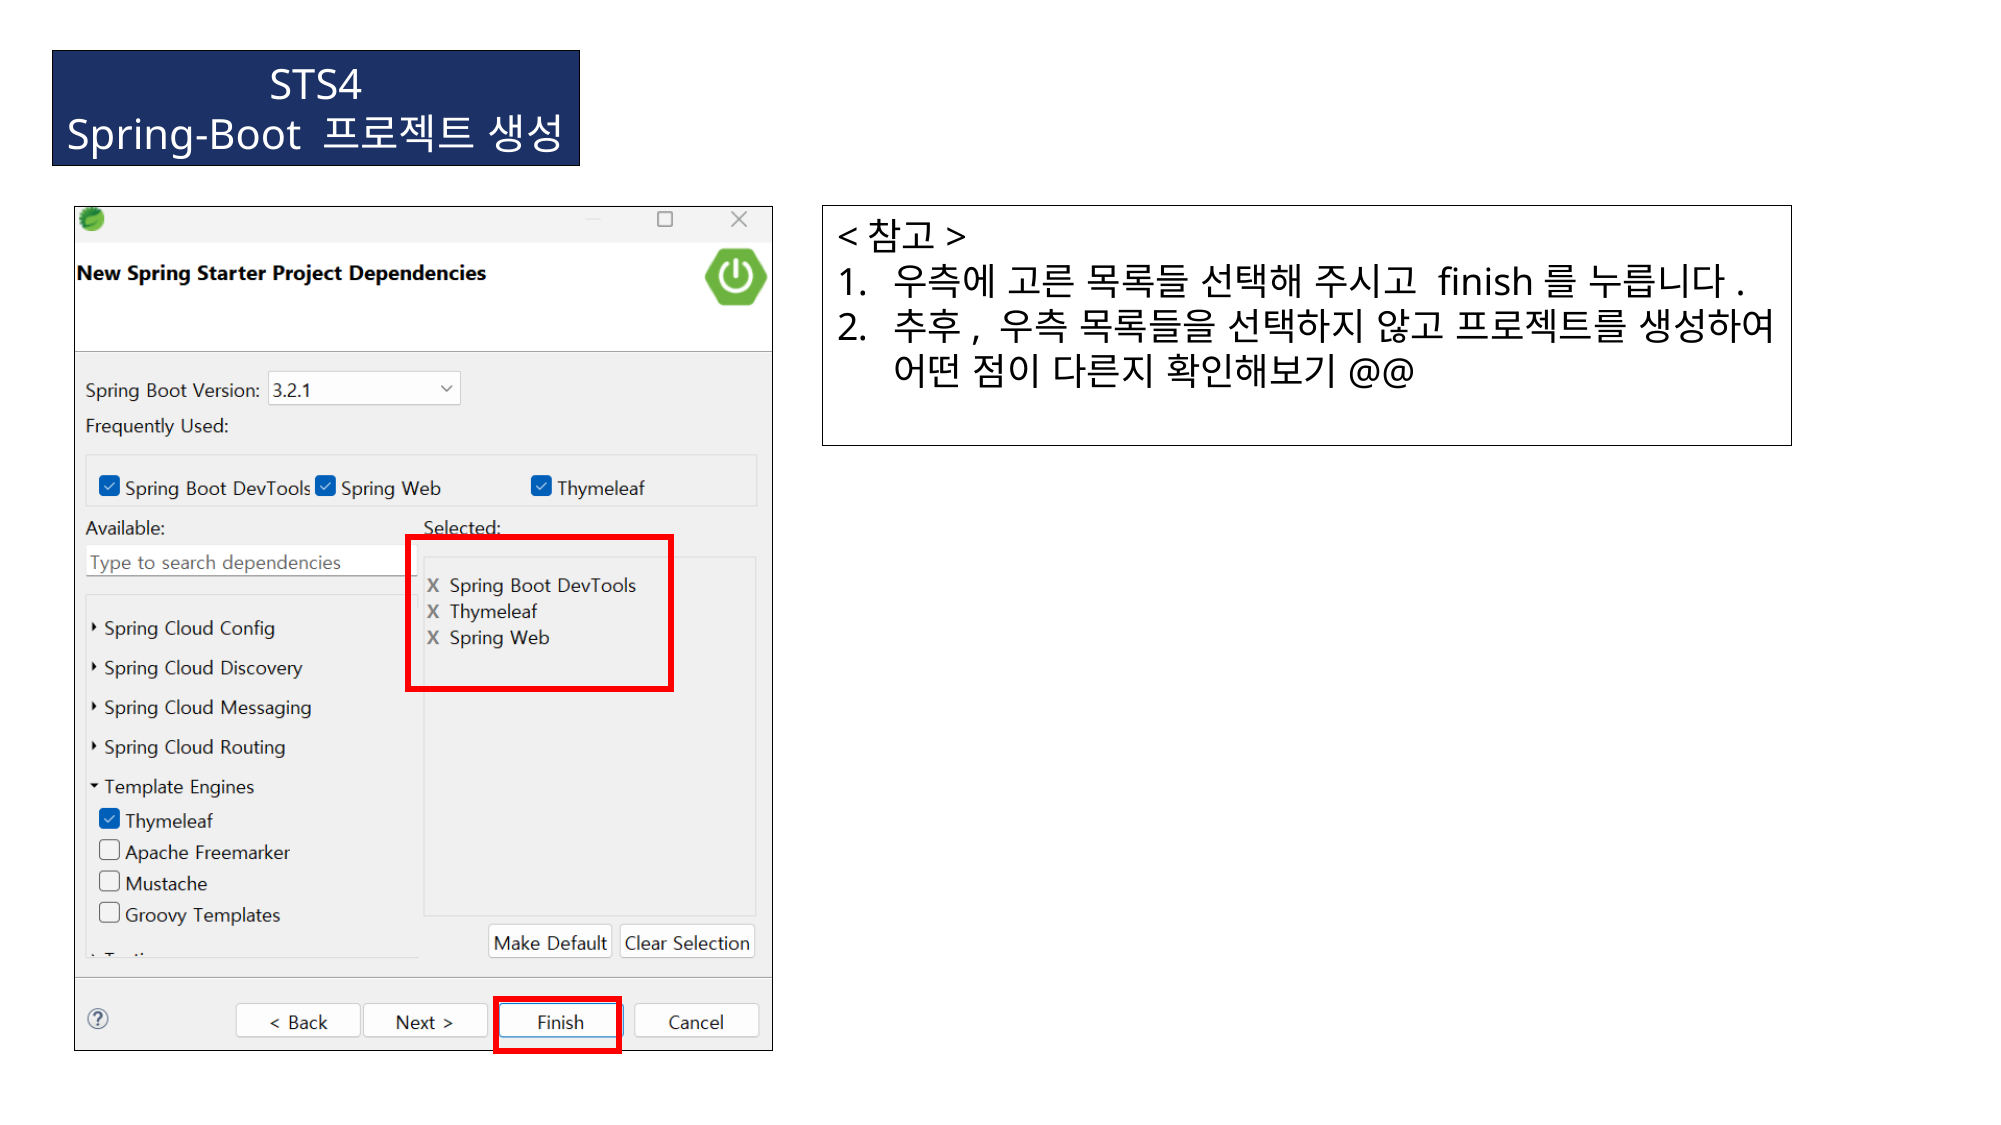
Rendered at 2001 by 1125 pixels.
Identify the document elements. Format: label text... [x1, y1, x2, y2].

text_box <참고> 우측에 고른 목록들 선택해 주시고 finish를 누릅니다. 추후, 우측 목록들을 선택하지 않고 프로젝트를 생성하여 어떤 점이 다른지 확인해보기@@ [822, 205, 1792, 446]
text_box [44, 50, 773, 1051]
